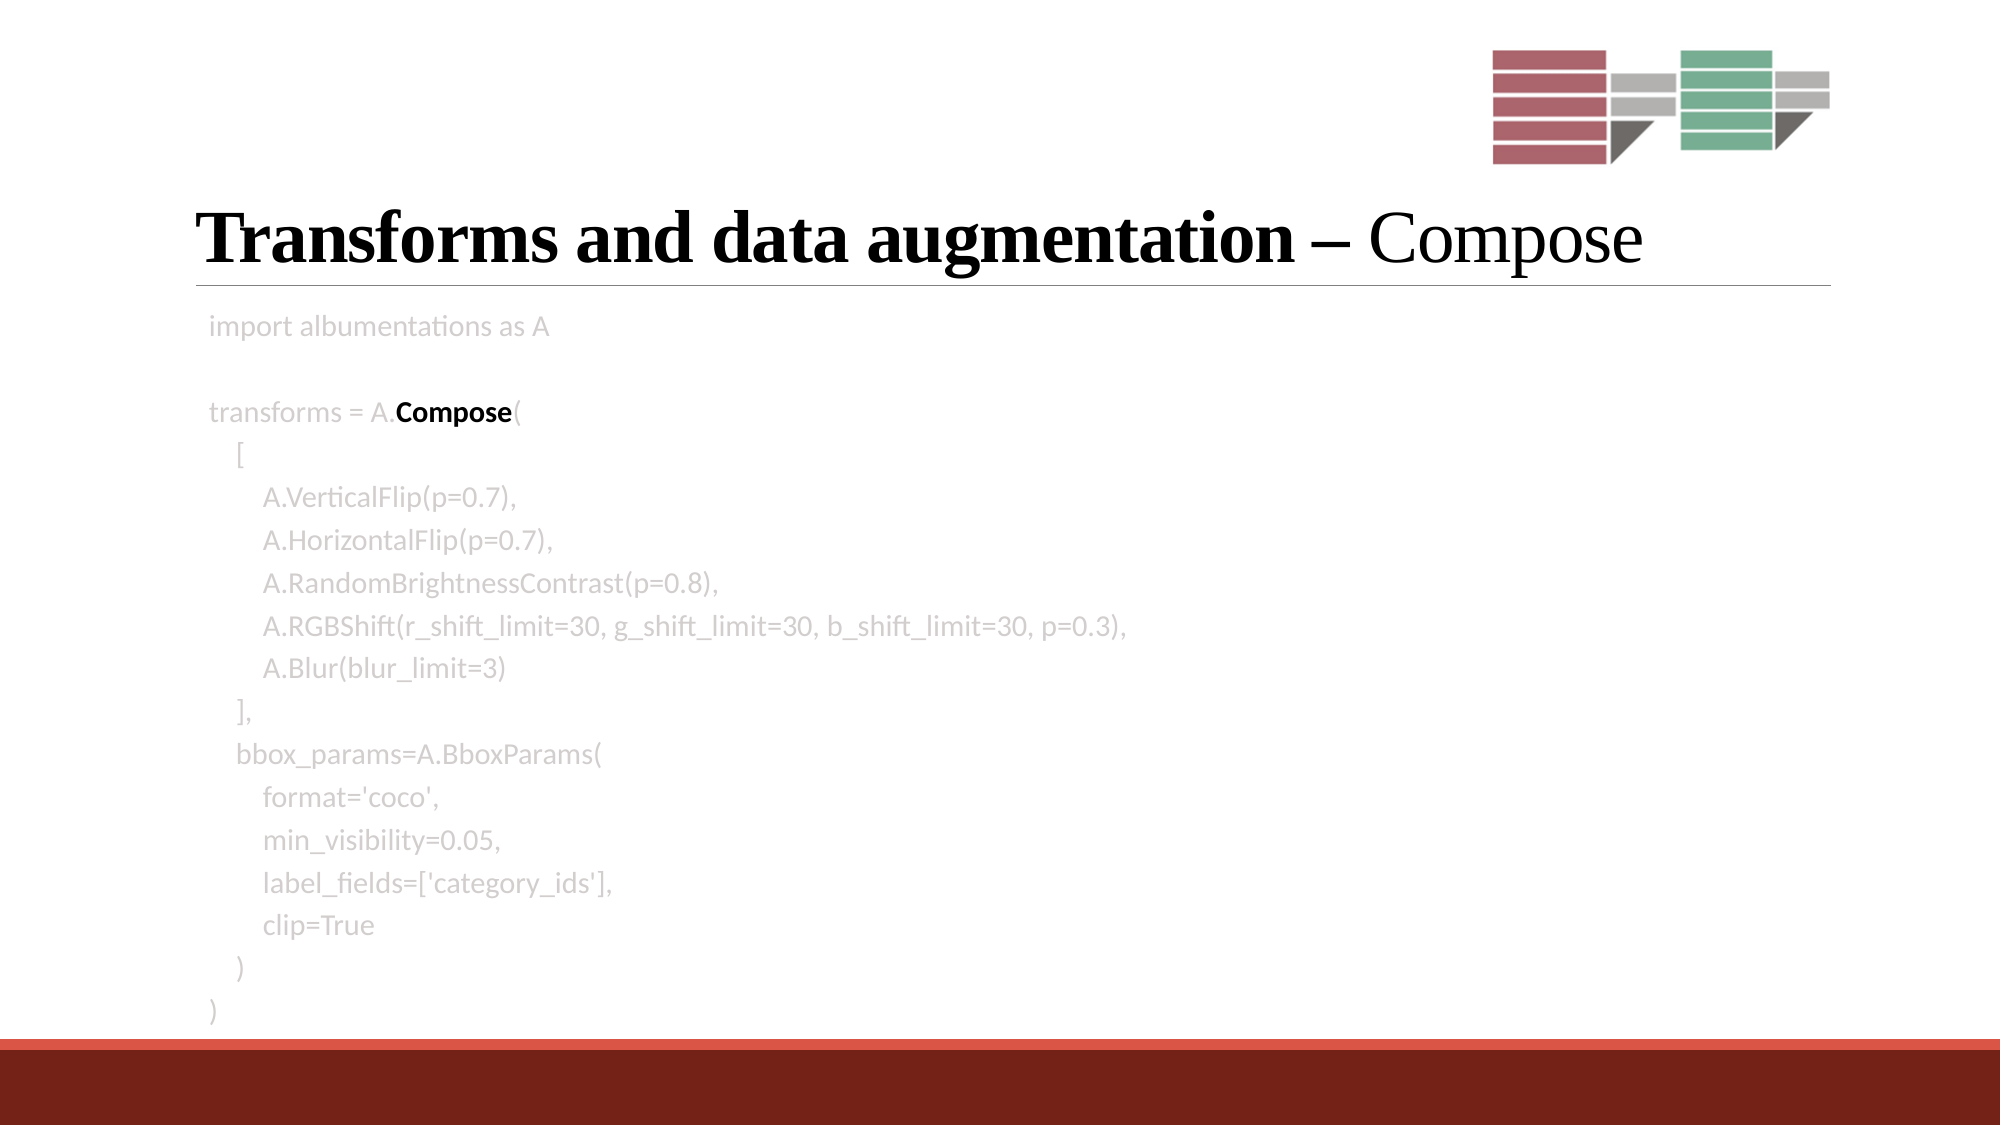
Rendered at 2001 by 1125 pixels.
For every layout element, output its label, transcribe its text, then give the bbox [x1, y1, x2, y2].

list import albumentations as A transforms = A.Compose( [ A.VerticalFlip(p=0.7), A.HorizontalFlip(p=0.7), A.RandomBrightnessContrast(p=0.8), A.RGBShift(r_shift_limit=30, g_shift_limit=30, b_shift_limit=30, p=0.3), A.Blur(blur_limit=3) ], bbox_params=A.BboxParams( format='coco', min_visibility=0.05, label_fields=['category_ids'], clip=True ) ) [180, 302, 1830, 1037]
title Model testing – Intersection Over Union [1722, 47, 1830, 168]
title Transforms and data augmentation – Compose [180, 47, 1722, 285]
